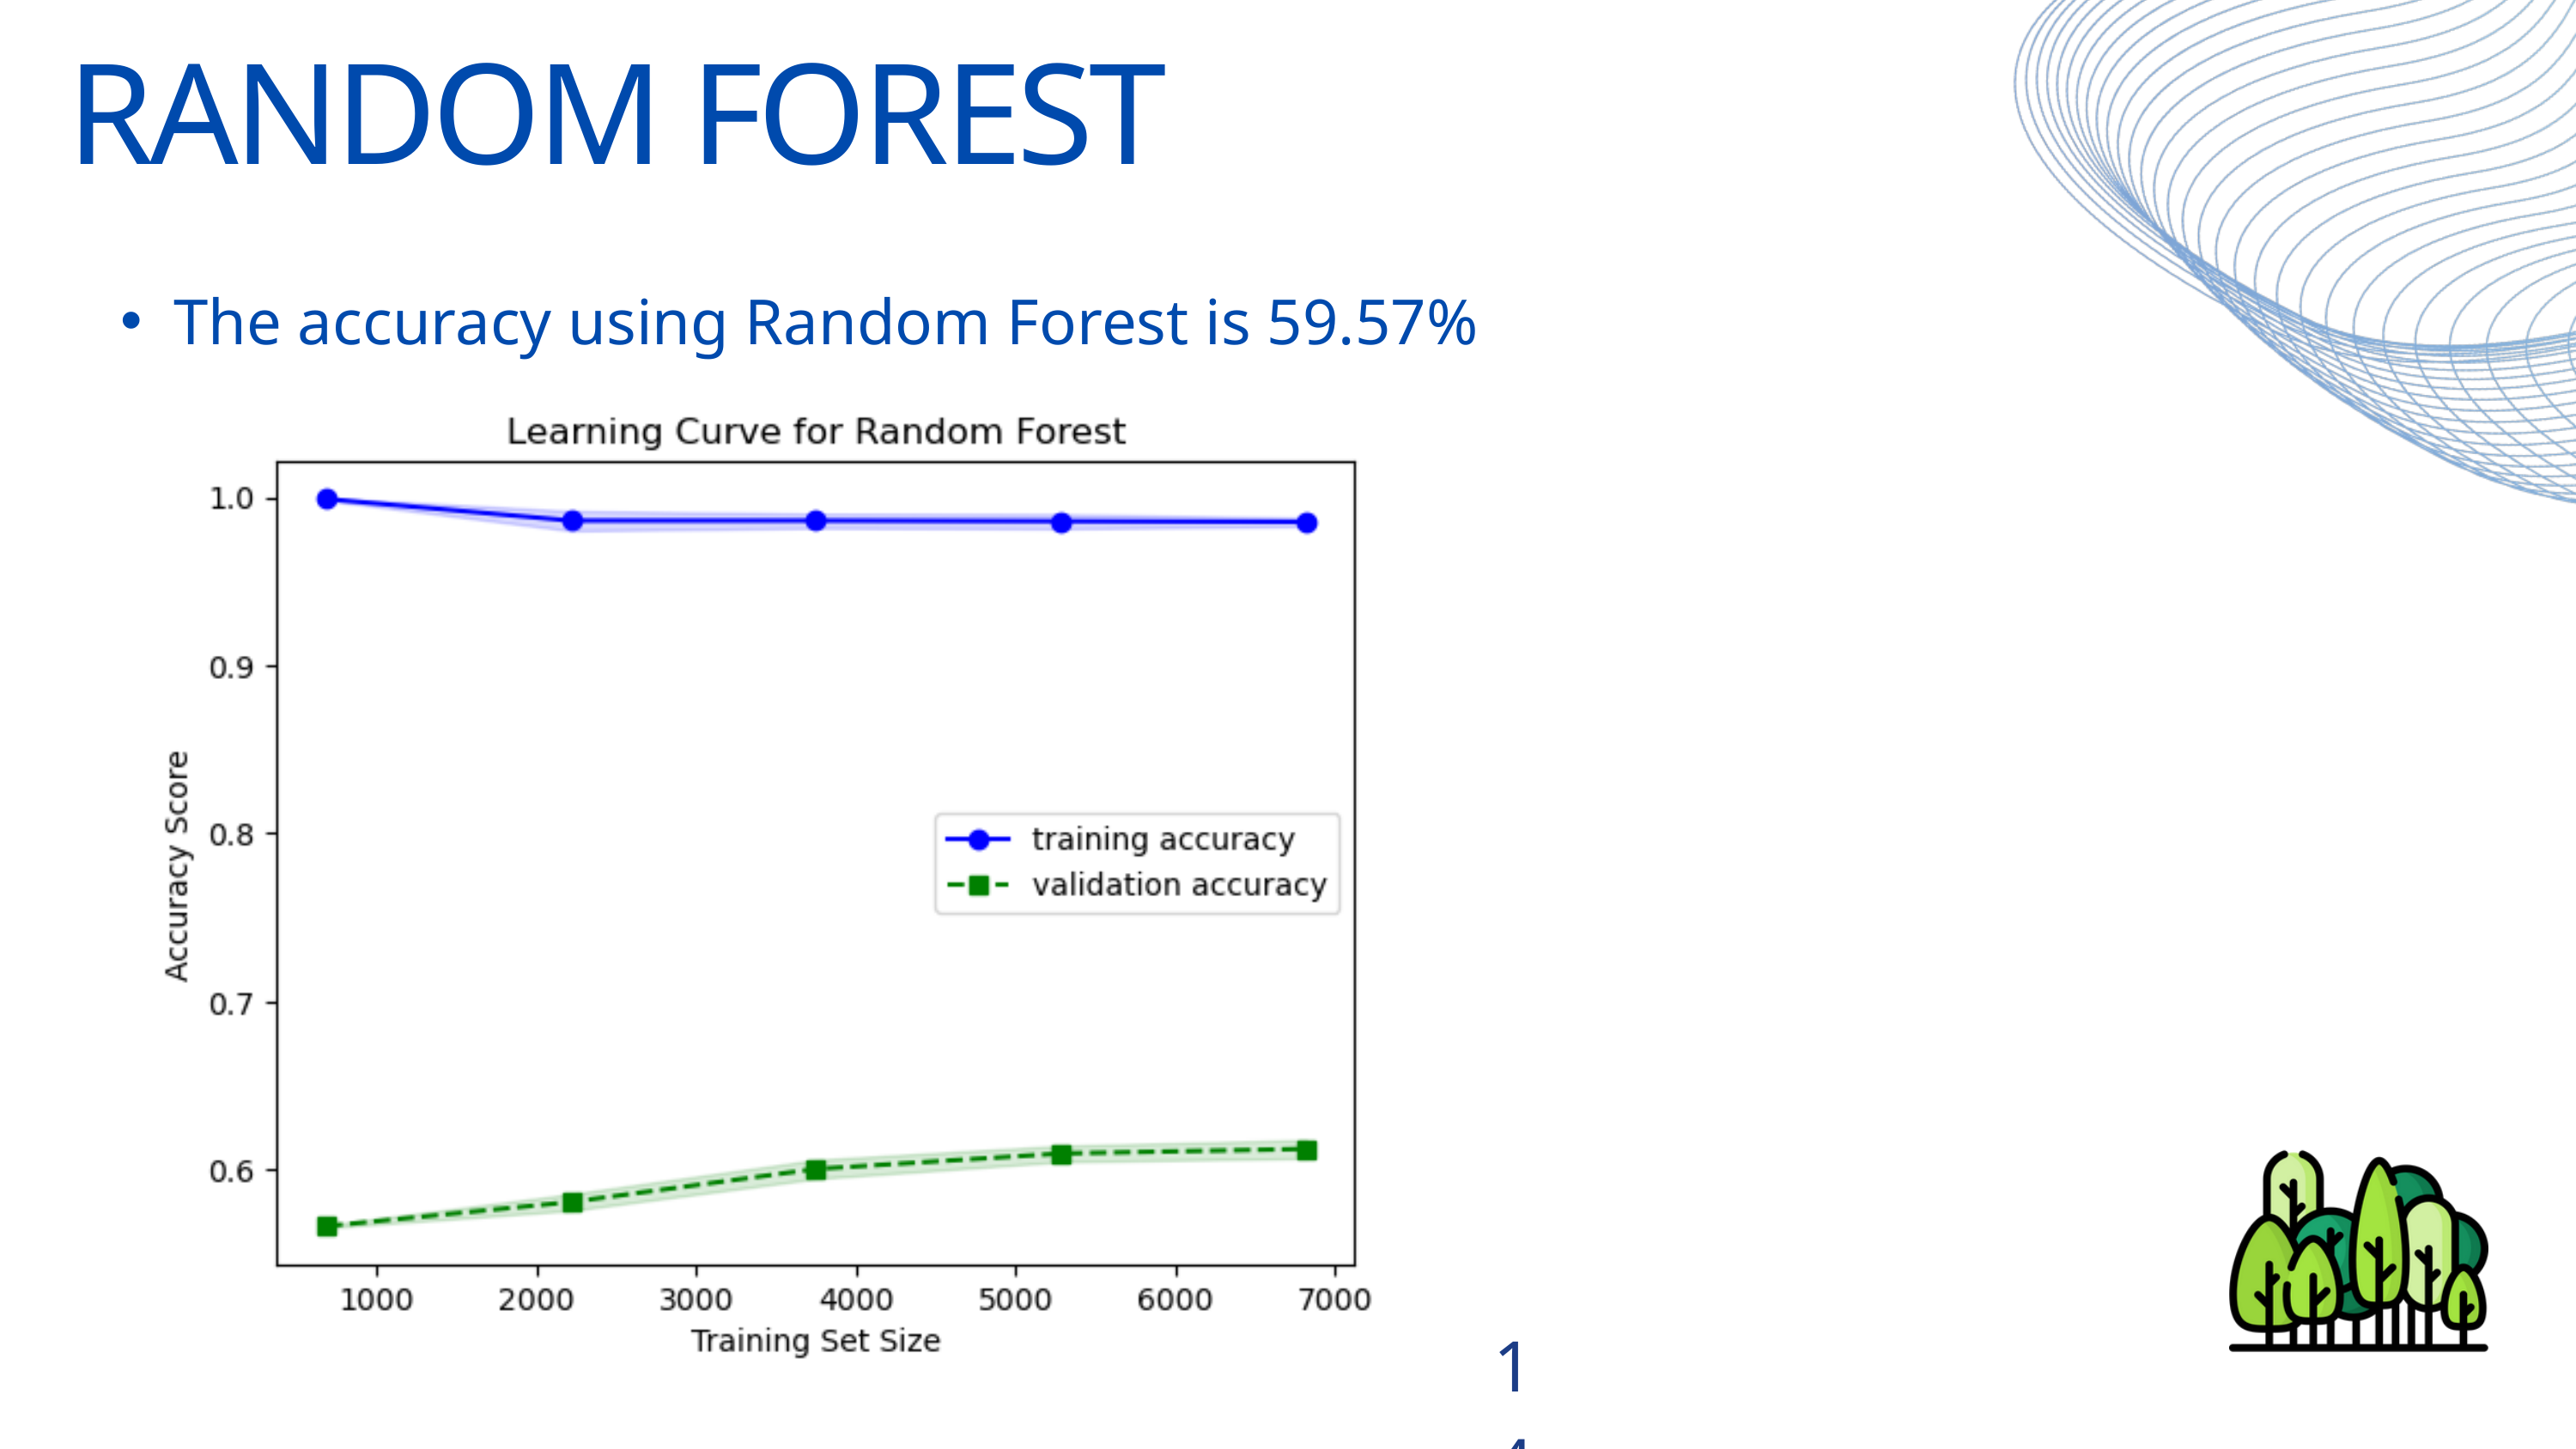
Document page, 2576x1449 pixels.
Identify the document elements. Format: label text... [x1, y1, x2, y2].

text_box RANDOM FOREST [67, 52, 1899, 192]
picture [144, 397, 1394, 1380]
picture [2229, 1121, 2488, 1380]
text_box The accuracy using Random Forest is 59.57% [67, 270, 1820, 444]
text_box 14 [1473, 1308, 1553, 1449]
picture [2049, 0, 2576, 661]
